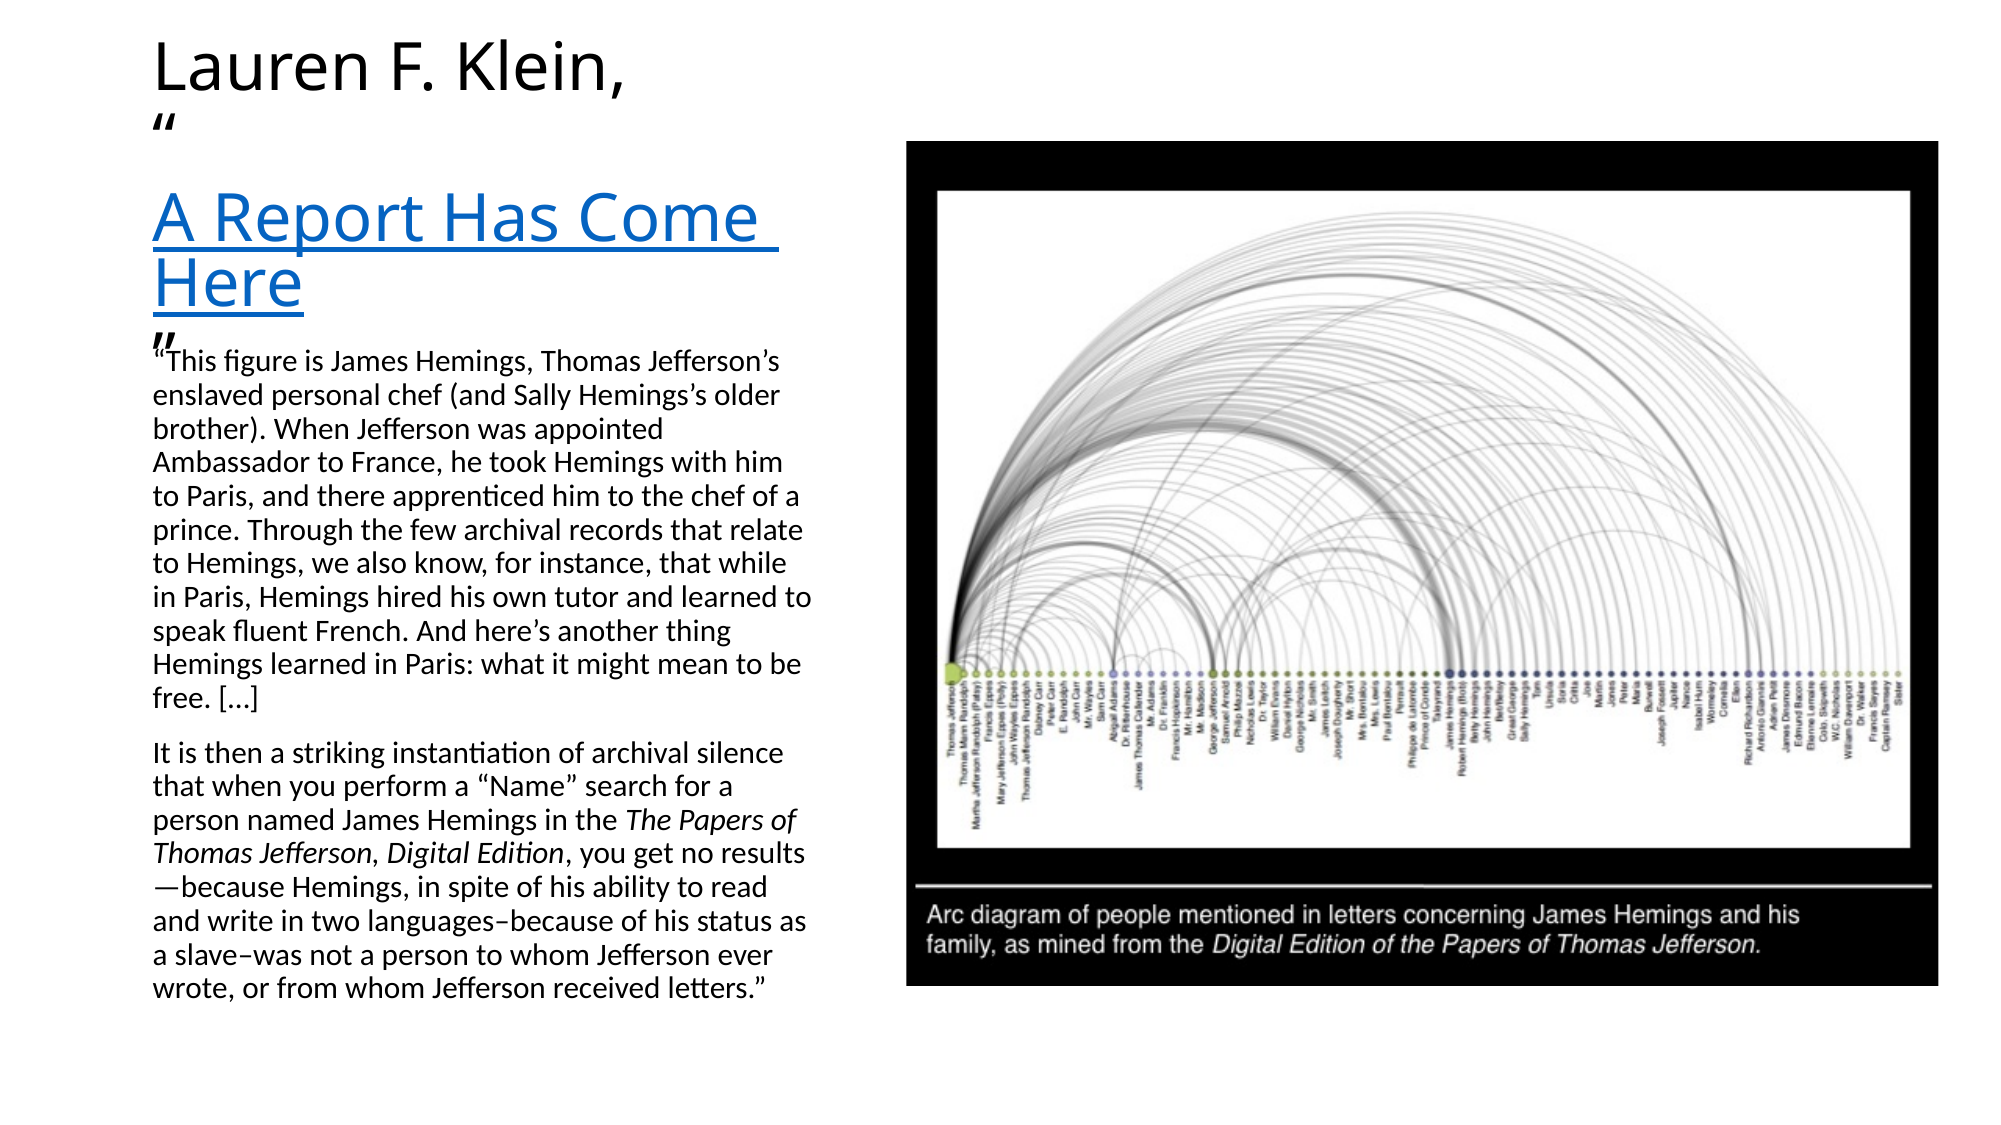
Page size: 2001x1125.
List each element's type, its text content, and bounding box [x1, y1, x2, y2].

title Lauren F. Klein, “A Report Has Come Here” [137, 75, 834, 337]
list “This figure is James Hemings, Thomas Jefferson’s enslaved personal chef (and Sally Hemings’s older brother). When Jefferson was appointed Ambassador to France, he took Hemings with him to Paris, and there apprenticed him to the chef of a prince. Through the few archival records that relate to Hemings, we also know, for instance, that while in Paris, Hemings hired his own tutor and learned to speak fluent French. And here’s another thing Hemings learned in Paris: what it might mean to be free. […] It is then a striking instantiation of archival silence that when you perform a “Name” search for a person named James Hemings in the The Papers of Thomas Jefferson, Digital Edition, you get no results—because Hemings, in spite of his ability to read and write in two languages–because of his status as a slave–was not a person to whom Jefferson ever wrote, or from whom Jefferson received letters.” [137, 337, 834, 963]
picture [906, 141, 1939, 986]
